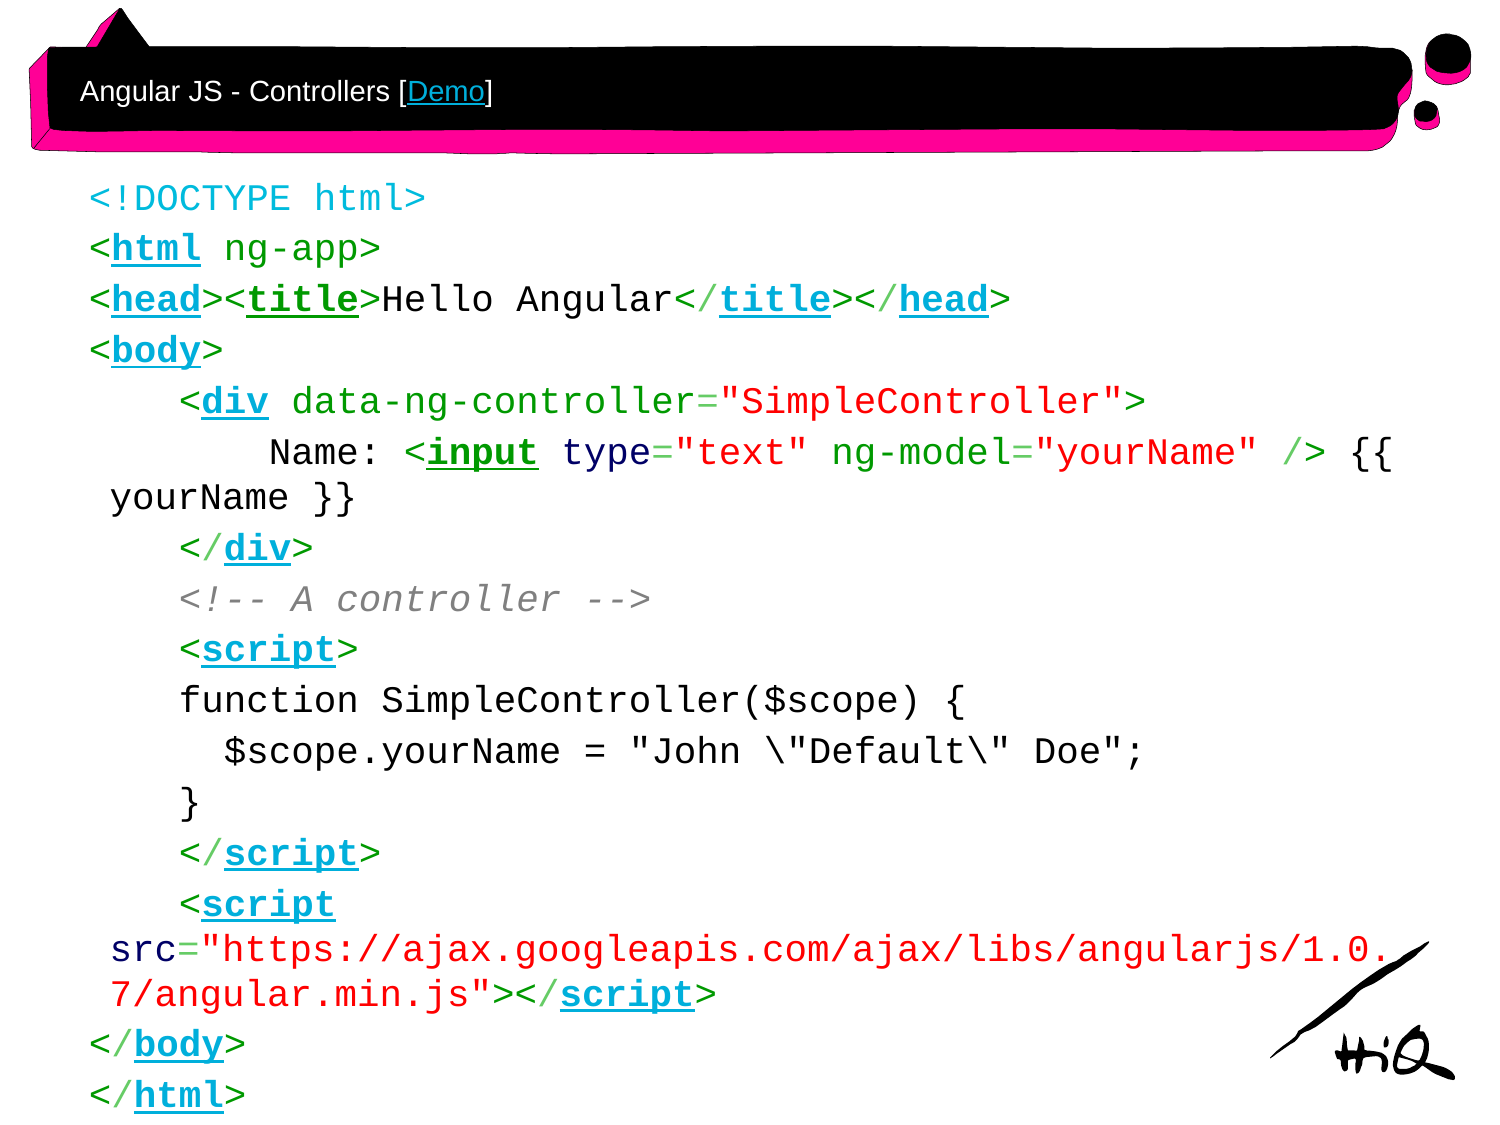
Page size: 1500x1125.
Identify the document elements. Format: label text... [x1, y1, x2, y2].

title Angular JS - Controllers [Demo] [64, 54, 1365, 126]
list <!DOCTYPE html> <html ng-app> <head><title>Hello Angular</title></head> <body> <div data-ng-controller="SimpleController"> Name: <input type="text" ng-model="yourName" /> {{ yourName }} </div> <!-- A controller --> <script> function SimpleController($scope) { $scope.yourName = "John \"Default\" Doe"; } </script> <script src="https://ajax.googleapis.com/ajax/libs/angularjs/1.0.7/angular.min.js"></script> </body> </html> [64, 157, 1423, 1096]
